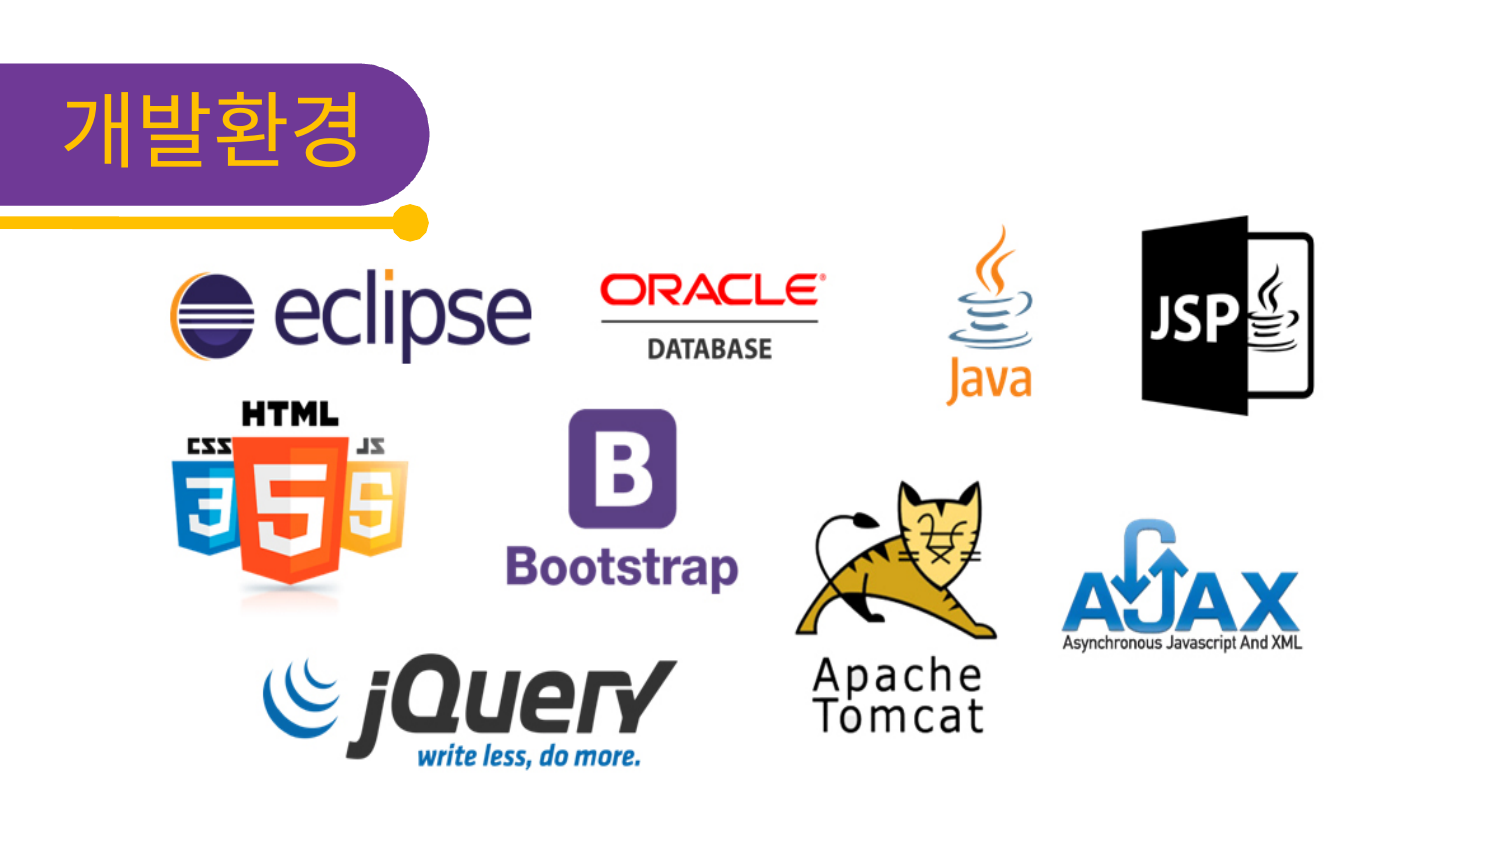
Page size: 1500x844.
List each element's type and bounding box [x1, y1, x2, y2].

picture [163, 128, 1325, 809]
text_box [0, 23, 469, 249]
